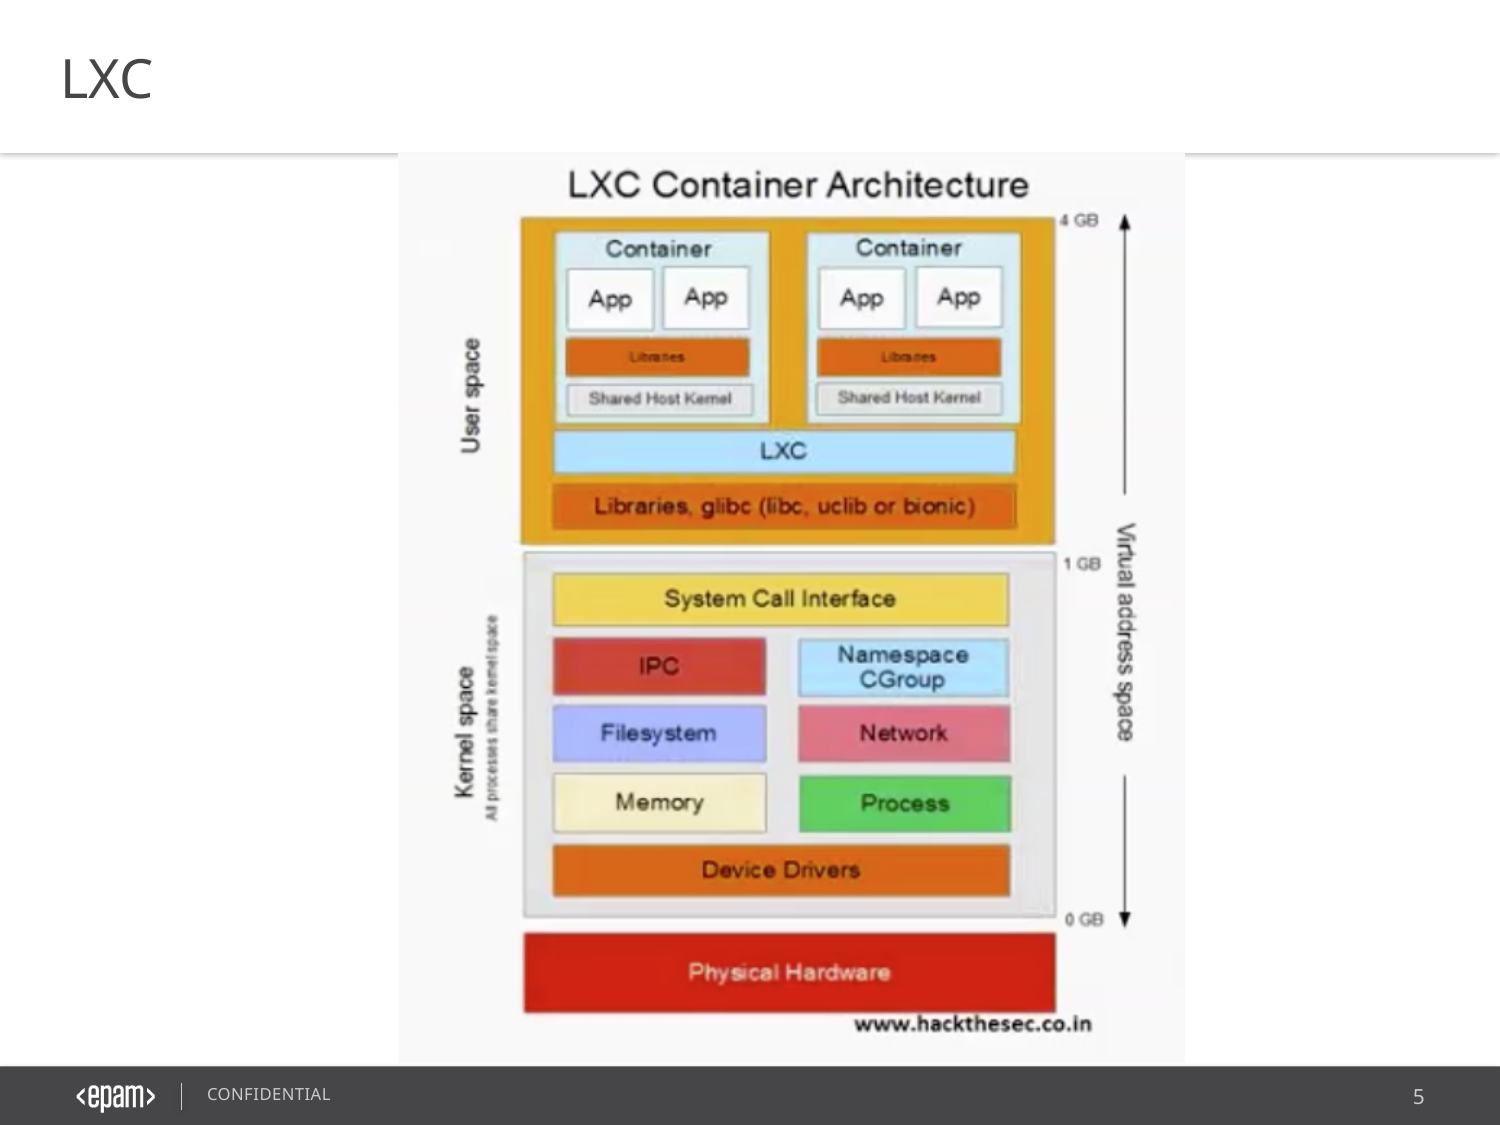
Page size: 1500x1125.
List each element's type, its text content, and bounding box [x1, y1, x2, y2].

list LXC [0, 0, 1500, 153]
picture [398, 152, 1185, 1064]
picture [76, 1085, 155, 1113]
